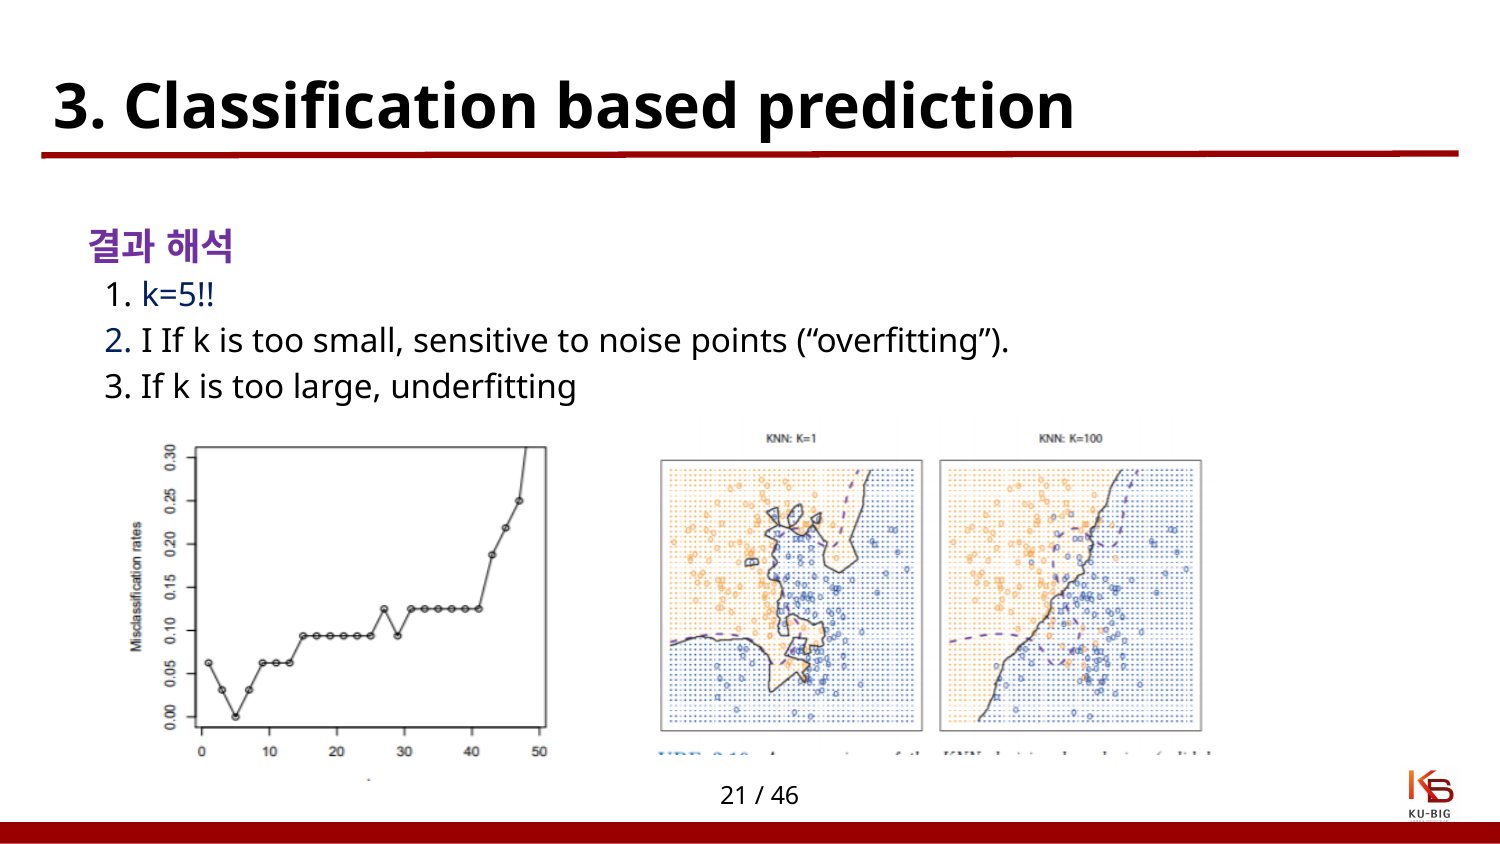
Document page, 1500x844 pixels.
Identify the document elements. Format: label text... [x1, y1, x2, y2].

text_box [55, 179, 1393, 274]
picture [1400, 766, 1460, 822]
title 3. Classification based prediction [38, 52, 1401, 156]
slide_number 21 / 46 [705, 763, 832, 829]
picture [125, 410, 578, 781]
picture [657, 416, 1214, 755]
list 결과 해석 1. k=5!! 2. I If k is too small, sensitive to noise points (“overfitting”). 3. If k is too large, underfitting [51, 200, 1390, 716]
